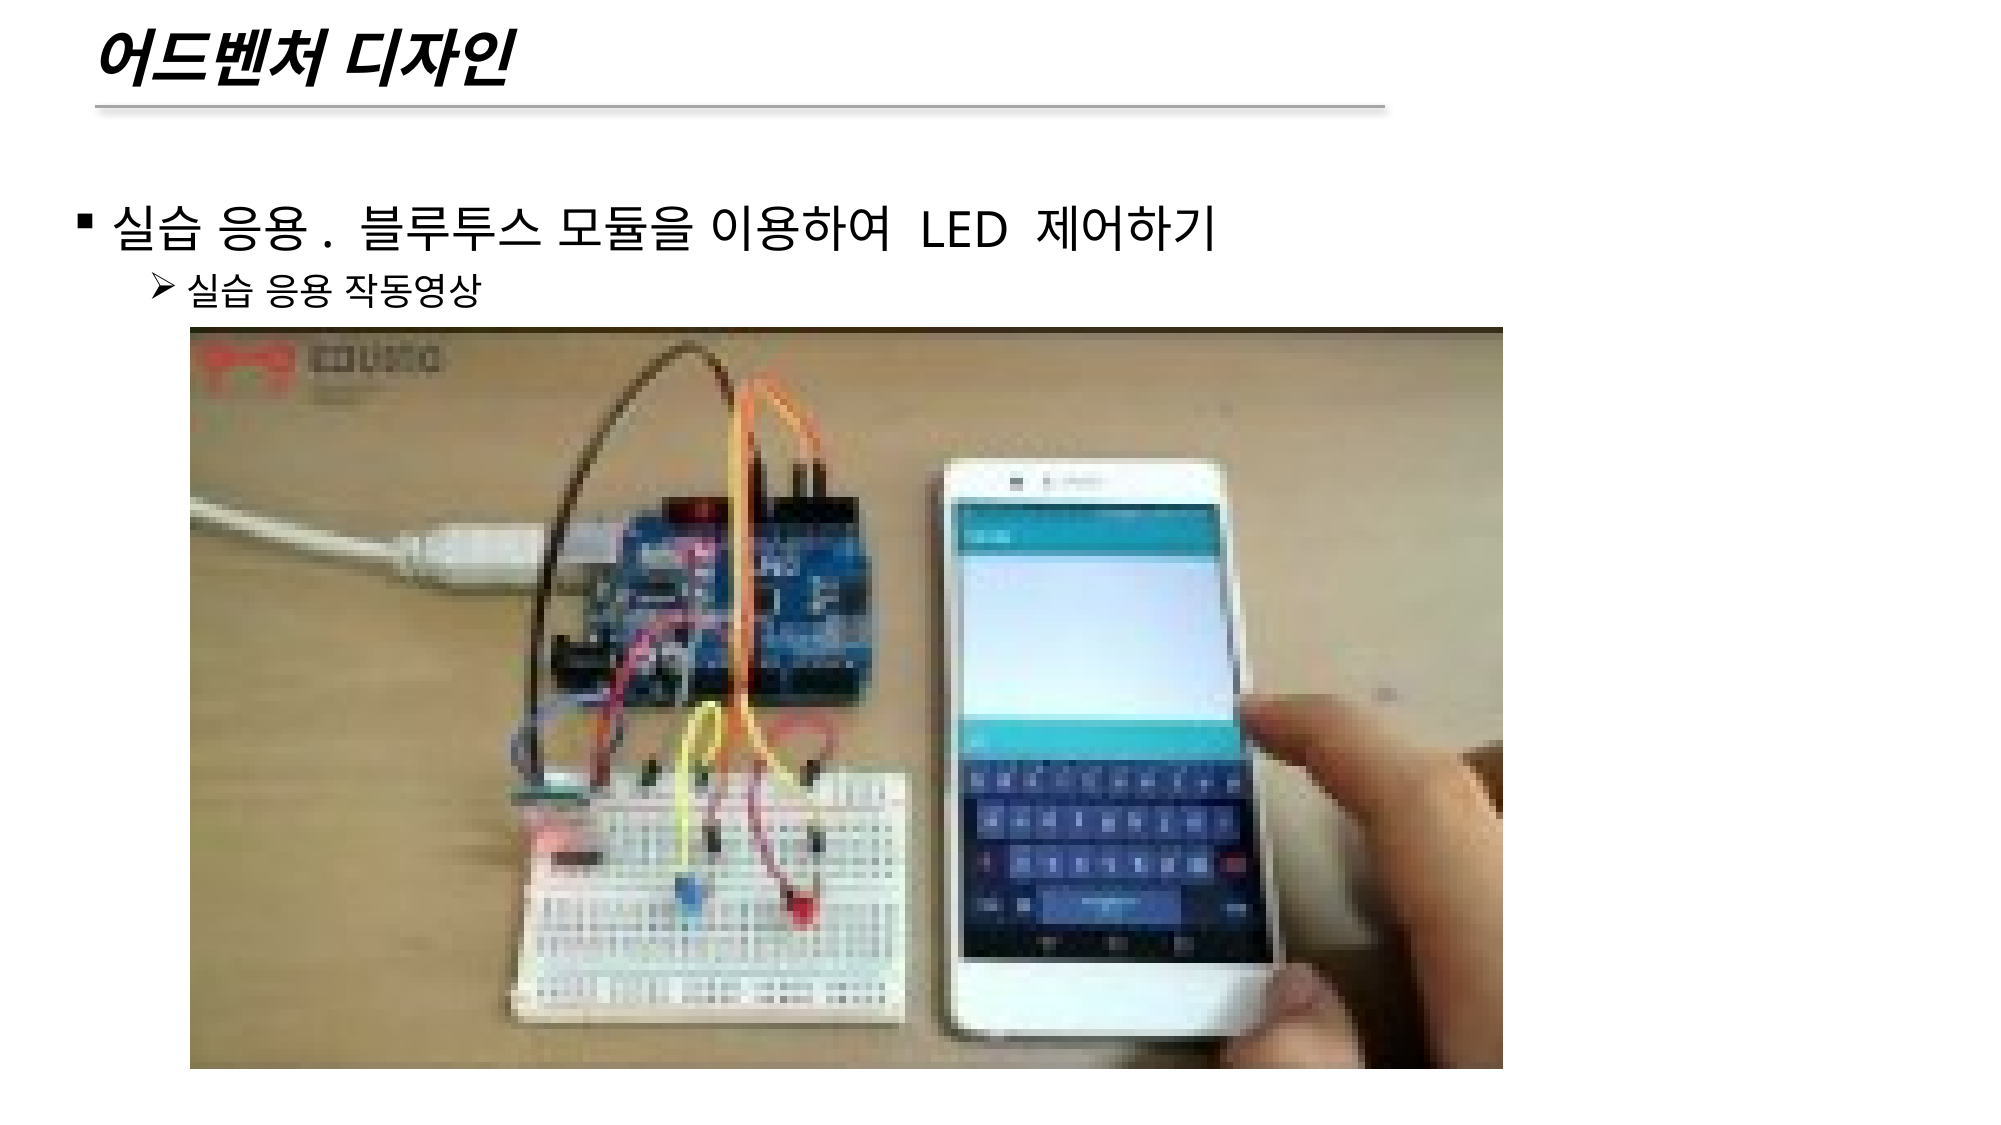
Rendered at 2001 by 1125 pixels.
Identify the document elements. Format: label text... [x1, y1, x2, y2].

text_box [189, 327, 1504, 1070]
title 어드벤처 디자인 [76, 9, 2000, 113]
list 실습 응용. 블루투스 모듈을 이용하여 LED 제어하기 실습 응용 작동영상 [58, 189, 1969, 1069]
